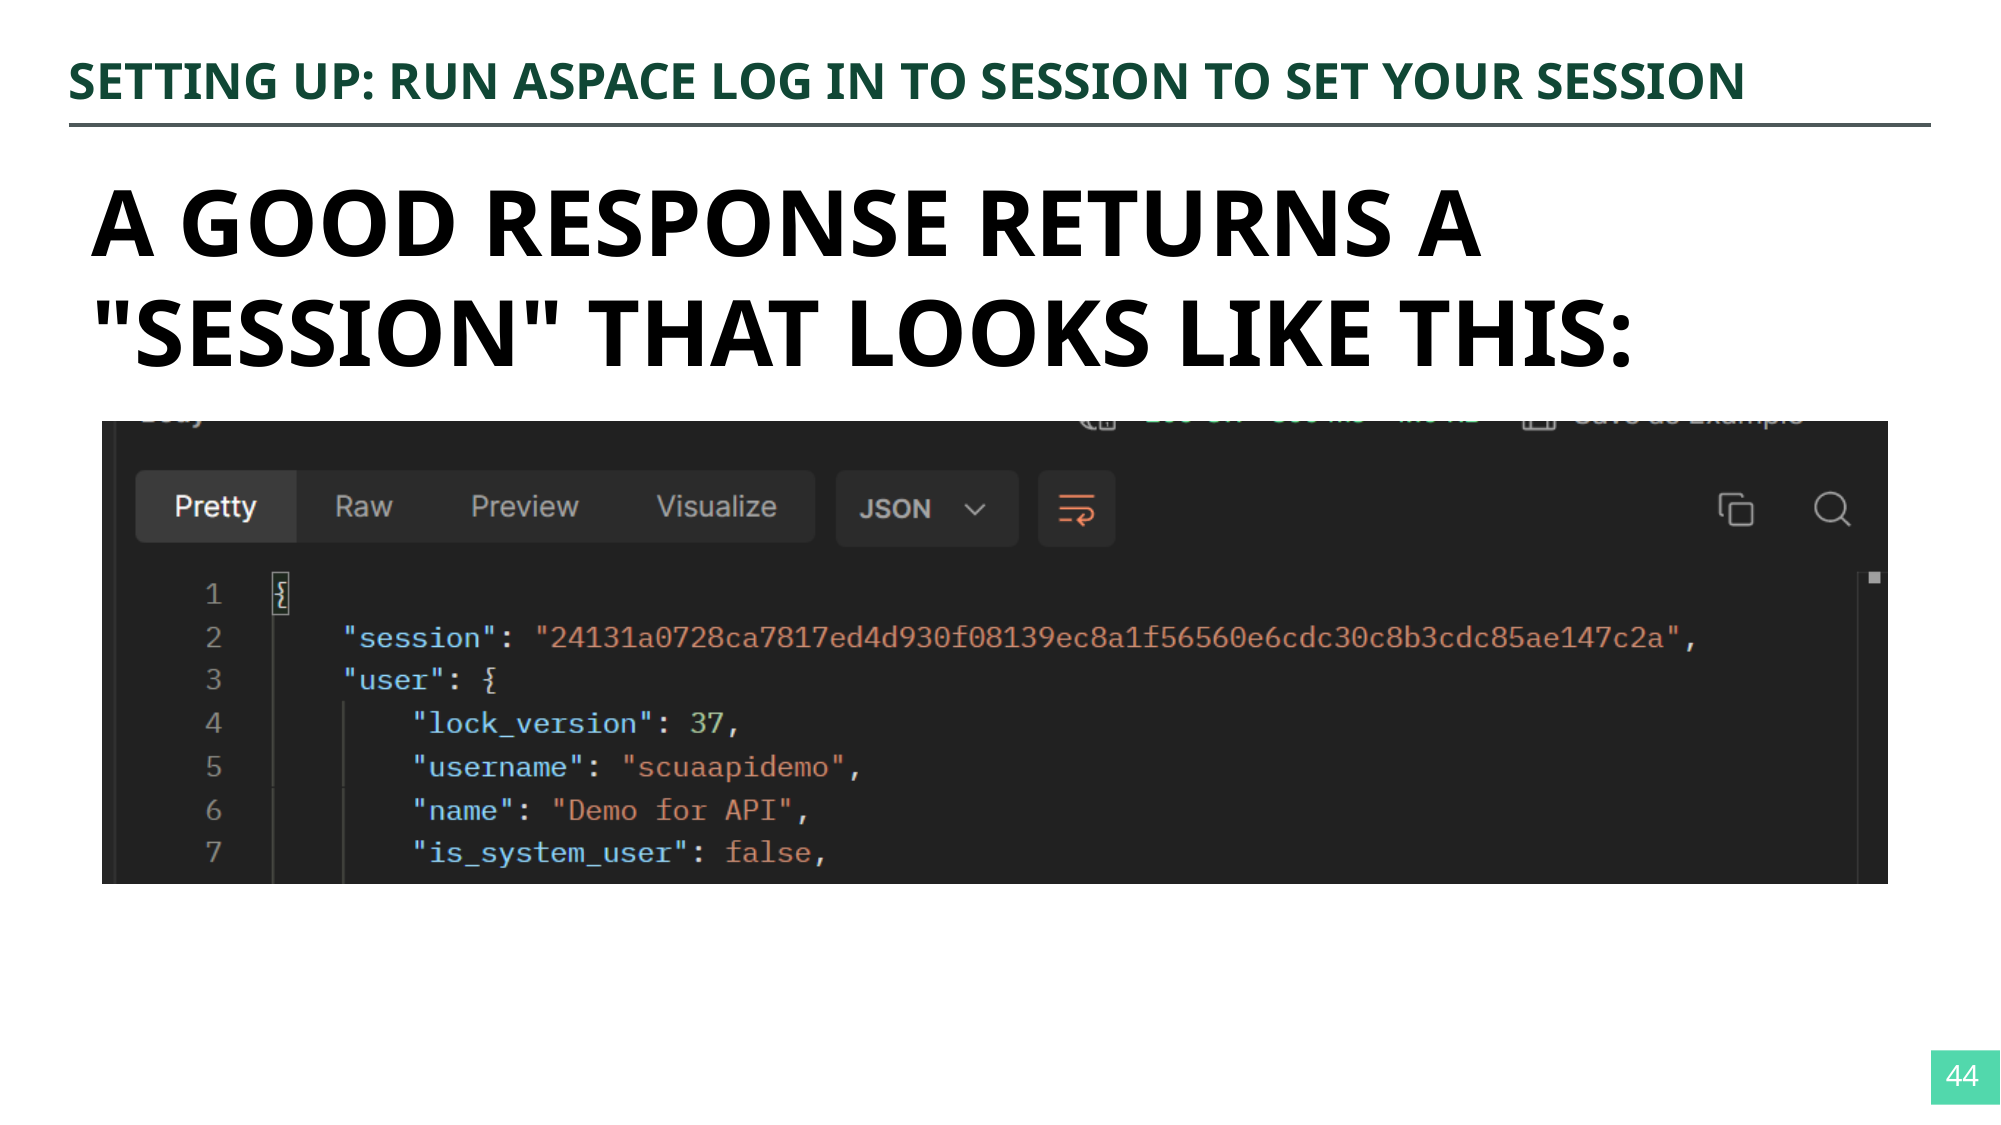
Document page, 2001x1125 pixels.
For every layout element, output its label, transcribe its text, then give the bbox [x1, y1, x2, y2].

picture [102, 421, 1888, 884]
title SETTING UP: RUN ASPACE LOG IN TO SESSION TO SET YOUR SESSION [53, 49, 1936, 145]
text_box A GOOD RESPONSE RETURNS A "SESSION" THAT LOOKS LIKE THIS: [76, 157, 1961, 392]
